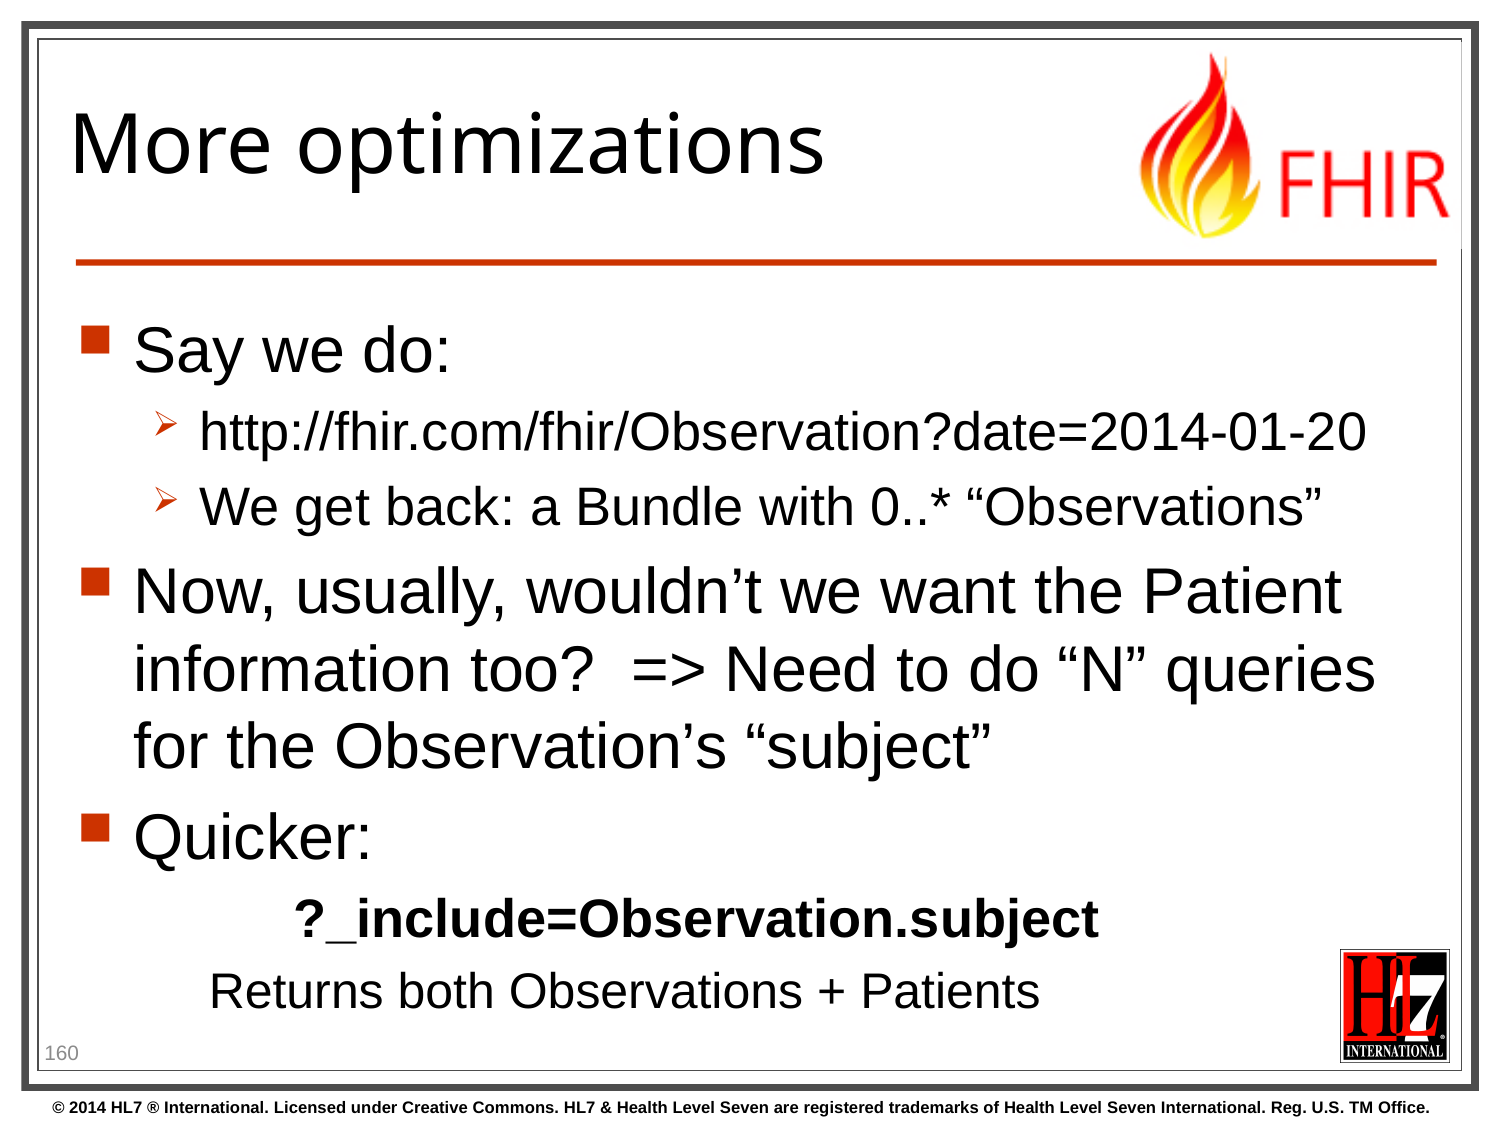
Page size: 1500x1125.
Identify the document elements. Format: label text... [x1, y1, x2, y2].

picture [1340, 949, 1450, 1063]
title More optimizations [53, 54, 1128, 244]
list Say we do: http://fhir.com/fhir/Observation?date=2014-01-20 We get back: a Bundle with 0..* “Observations” Now, usually, wouldn’t we want the Patient information too? => Need to do “N” queries for the Observation’s “subject” Quicker: ?_include=Observation.subject Returns both Observations + Patients [62, 299, 1438, 1035]
picture [1128, 42, 1462, 249]
slide_number 160 [29, 1034, 148, 1071]
